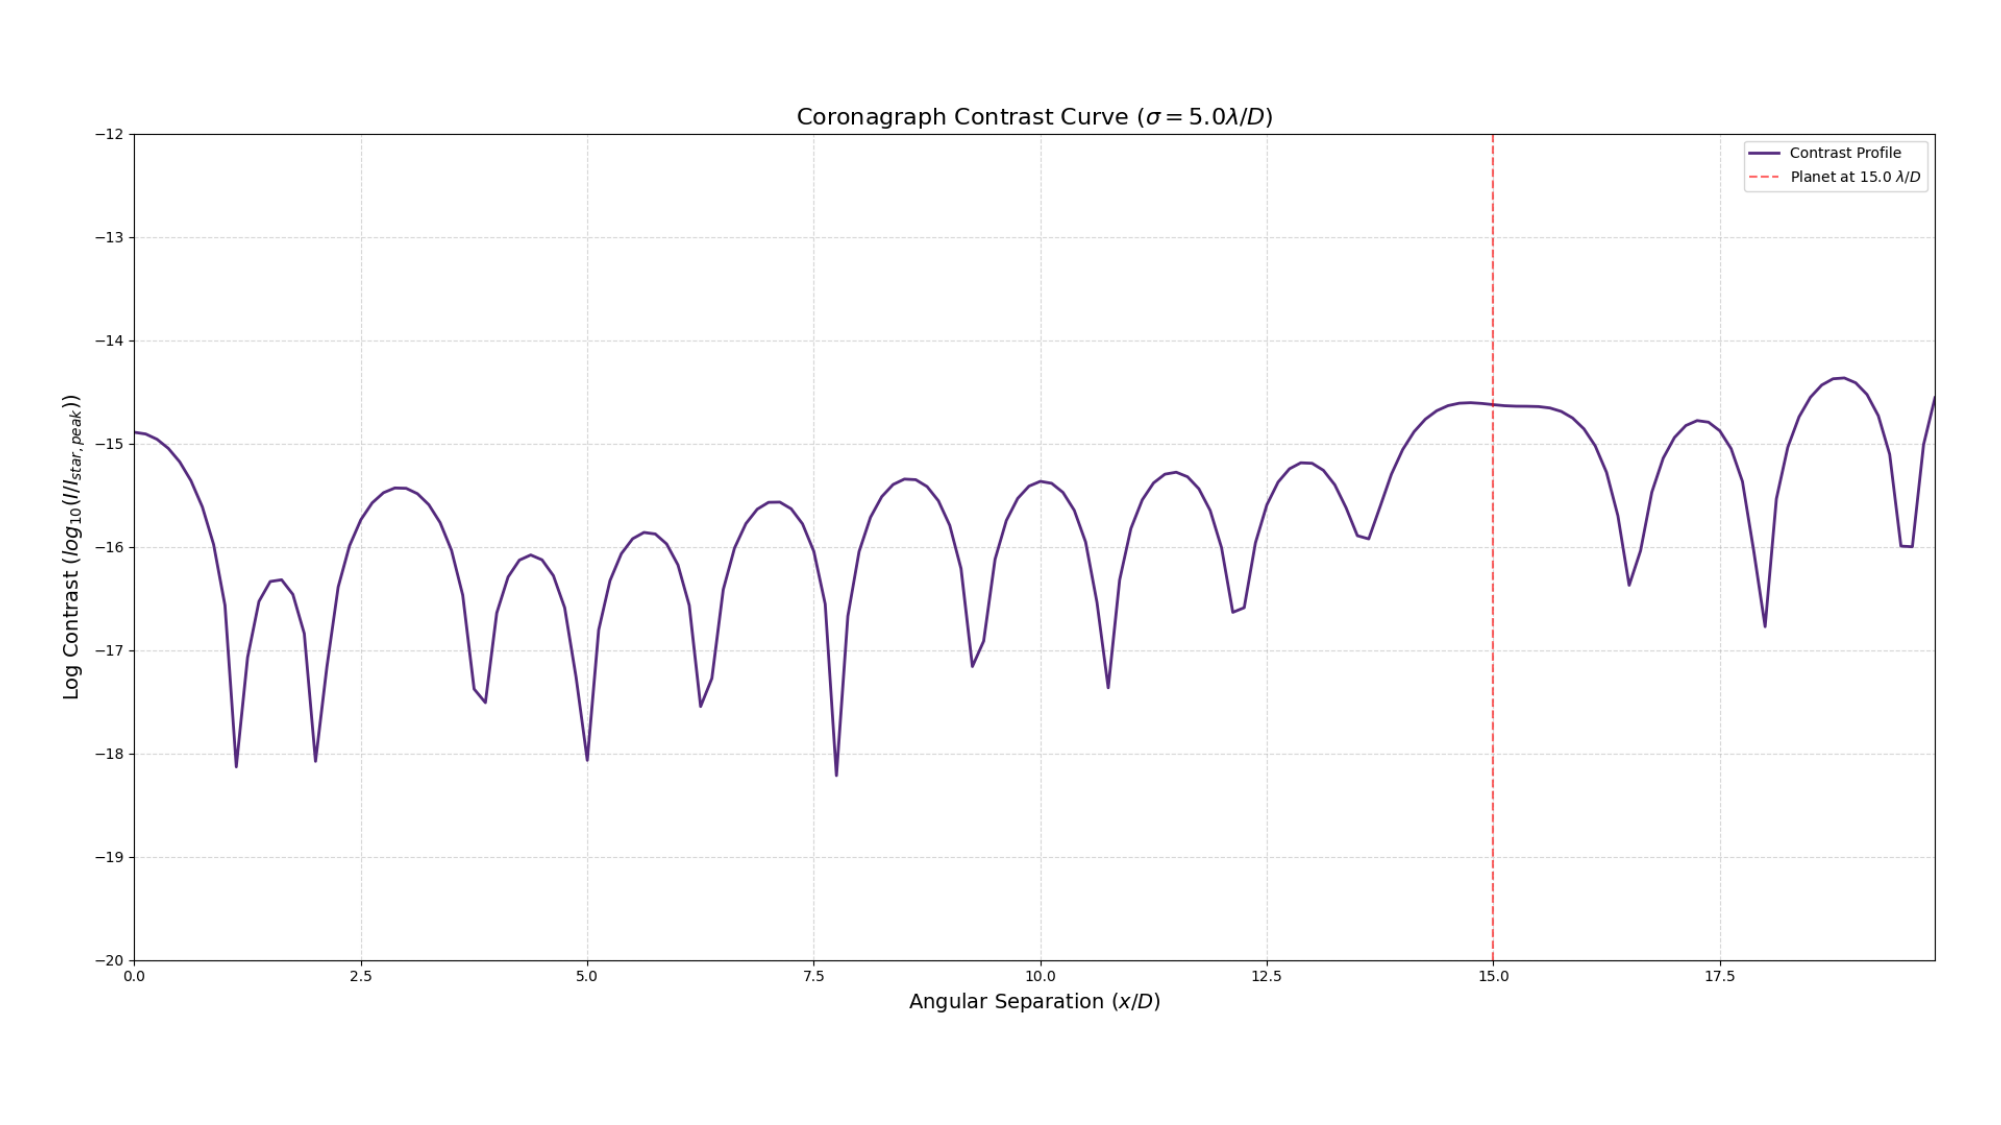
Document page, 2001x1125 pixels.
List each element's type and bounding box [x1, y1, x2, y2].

picture [50, 95, 1950, 1030]
